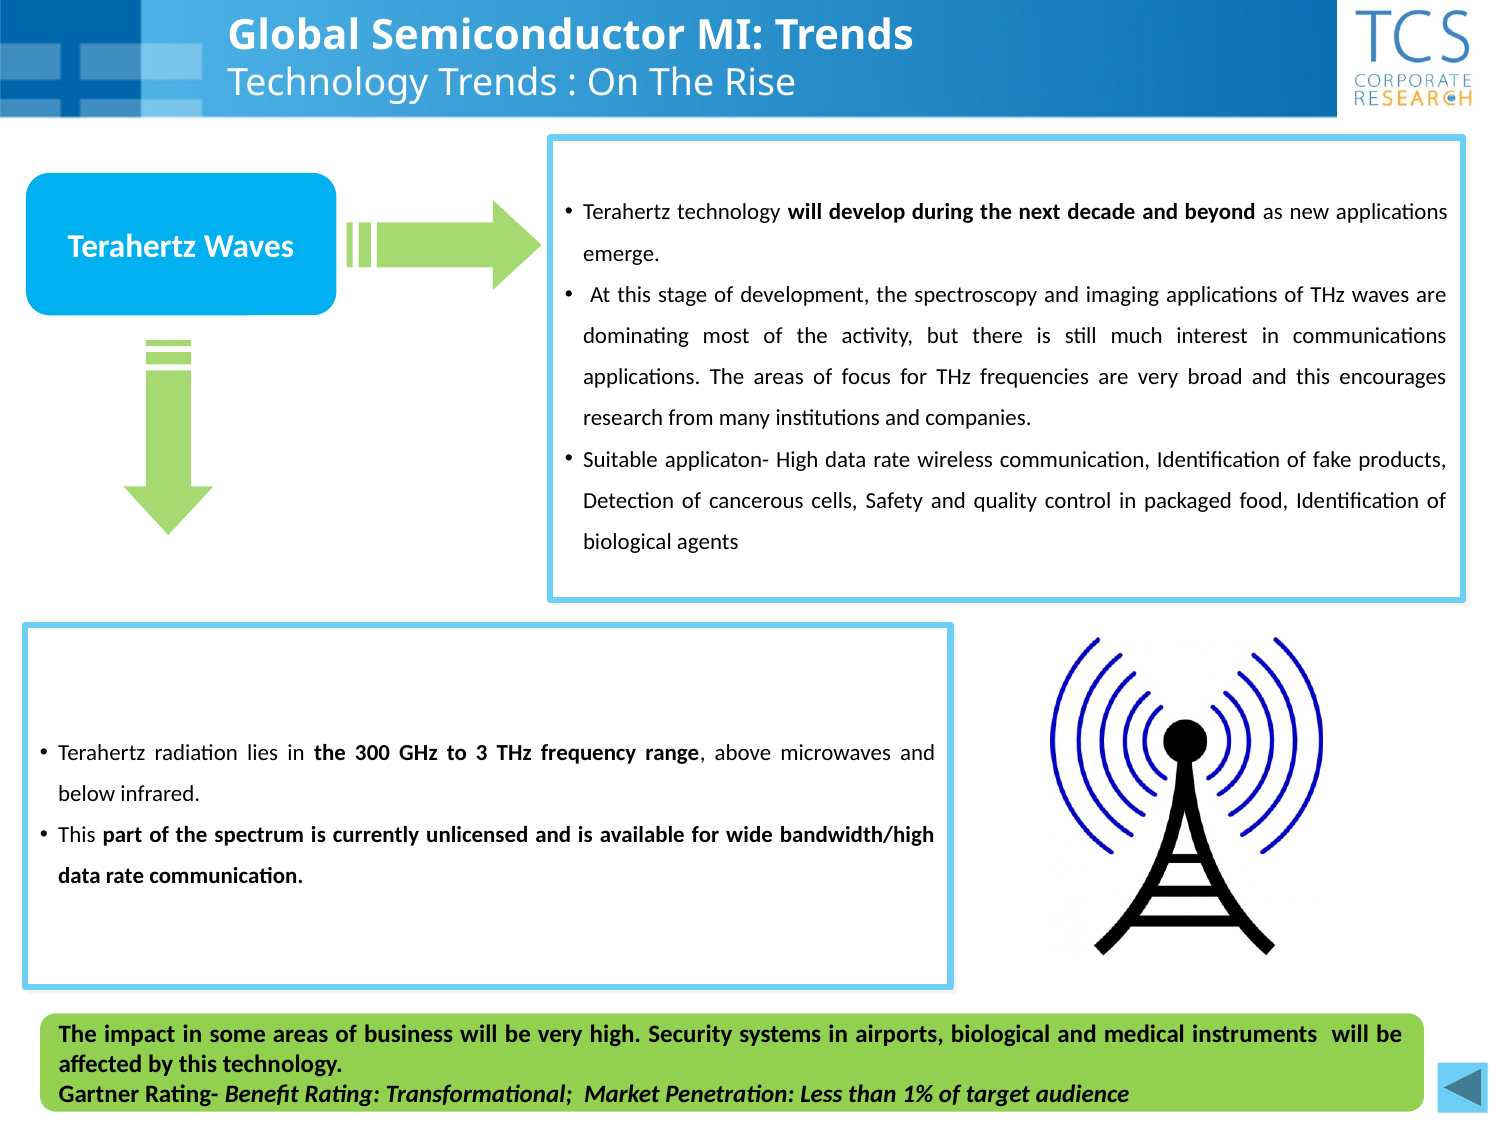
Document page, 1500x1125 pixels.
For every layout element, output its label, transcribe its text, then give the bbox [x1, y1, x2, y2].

text_box [358, 222, 371, 268]
text_box The impact in some areas of business will be very high. Security systems in airports, biological and medical instruments will be affected by this technology. Gartner Rating- Benefit Rating: Transformational; Market Penetration: Less than 1% of target audience [39, 1012, 1426, 1113]
text_box [346, 222, 353, 268]
picture [0, 0, 1500, 1124]
text_box [123, 370, 214, 536]
text_box [145, 352, 191, 365]
text_box [1437, 1062, 1488, 1113]
list Terahertz technology will develop during the next decade and beyond as new applications emerge. At this stage of development, the spectroscopy and imaging applications of THz waves are dominating most of the activity, but there is still much interest in communications applications. The areas of focus for THz frequencies are very broad and this encourages research from many institutions and companies. Suitable applicaton- High data rate wireless communication, Identification of fake products, Detection of cancerous cells, Safety and quality control in packaged food, Identification of biological agents [549, 137, 1464, 601]
text_box Terahertz Waves [25, 172, 337, 316]
text_box Global Semiconductor MI: Trends Technology Trends : On The Rise [212, 0, 1363, 125]
text_box [376, 199, 542, 290]
text_box [145, 340, 191, 347]
text_box Terahertz radiation lies in the 300 GHz to 3 THz frequency range, above microwaves and below infrared. This part of the spectrum is currently unlicensed and is available for wide bandwidth/high data rate communication. [24, 624, 951, 988]
